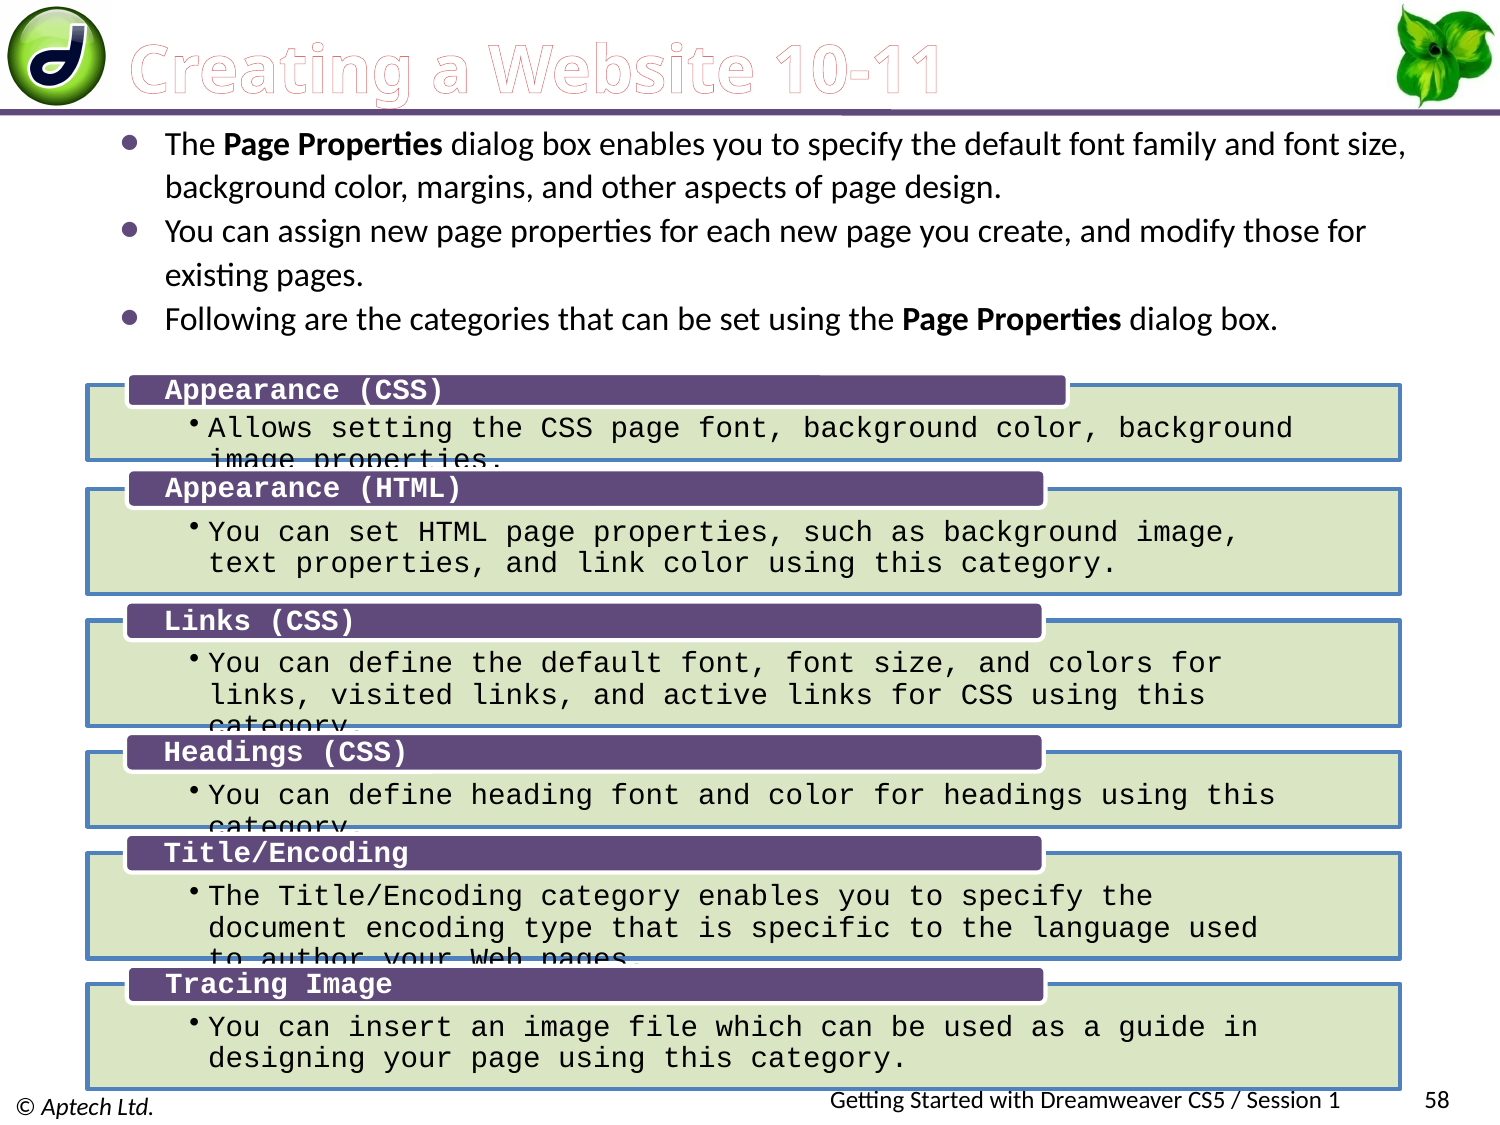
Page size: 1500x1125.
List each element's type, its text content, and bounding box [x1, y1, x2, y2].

title Creating a Website 10-11 [112, 32, 1363, 101]
footer Getting Started with Dreamweaver CS5 / Session 1 [375, 1108, 1363, 1113]
picture [1387, 0, 1500, 109]
picture [0, 0, 113, 109]
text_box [87, 362, 1401, 1101]
text_box The Page Properties dialog box enables you to specify the default font family and font size, background color, margins, and other aspects of page design. You can assign new page properties for each new page you create, and modify those for existing pages. Following are the categories that can be set using the Page Properties dialog box. [75, 125, 1463, 375]
slide_number 58 [1363, 1084, 1465, 1113]
